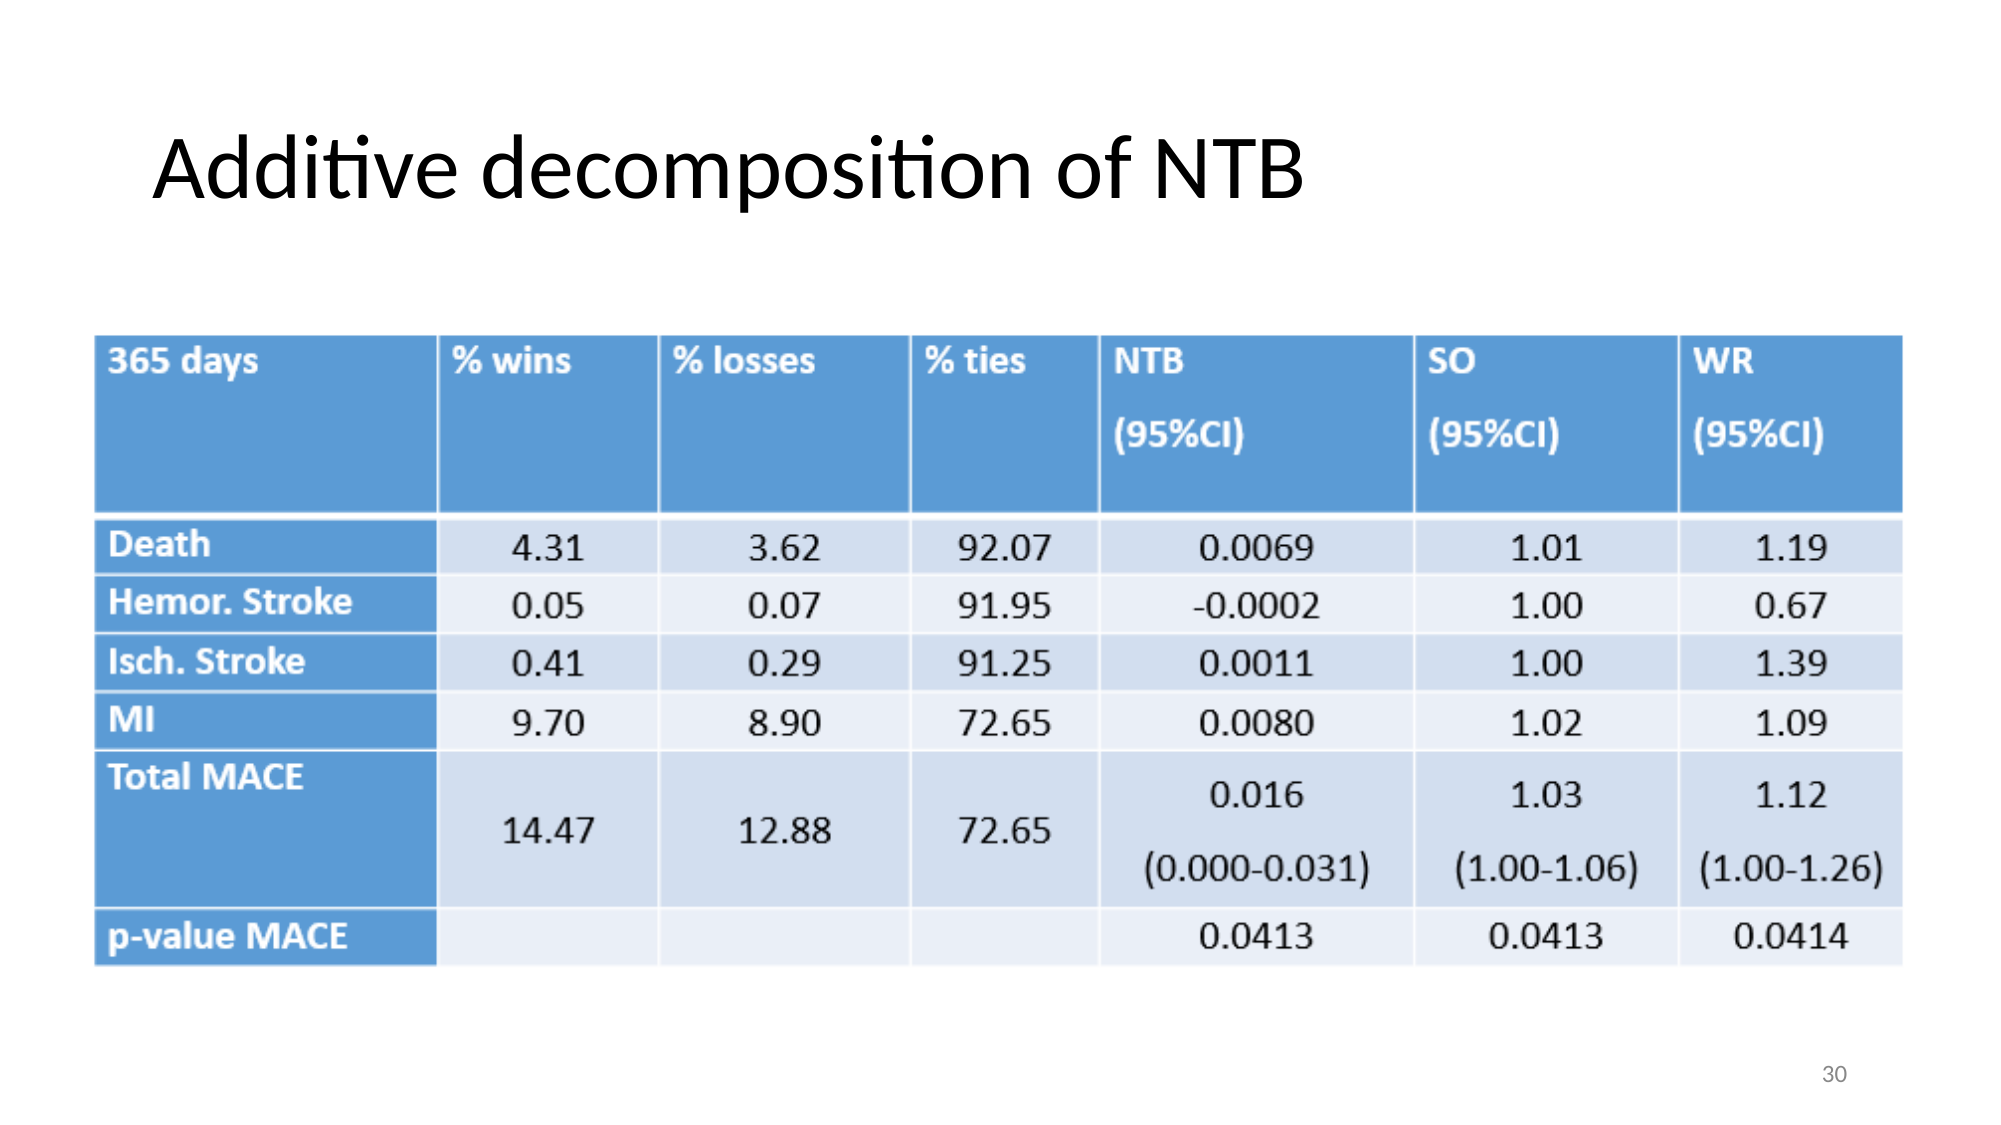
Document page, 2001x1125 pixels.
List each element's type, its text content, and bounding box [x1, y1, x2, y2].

picture [84, 329, 1915, 979]
slide_number ‹#› [1412, 1042, 1863, 1103]
title Additive decomposition of NTB [137, 59, 1863, 278]
